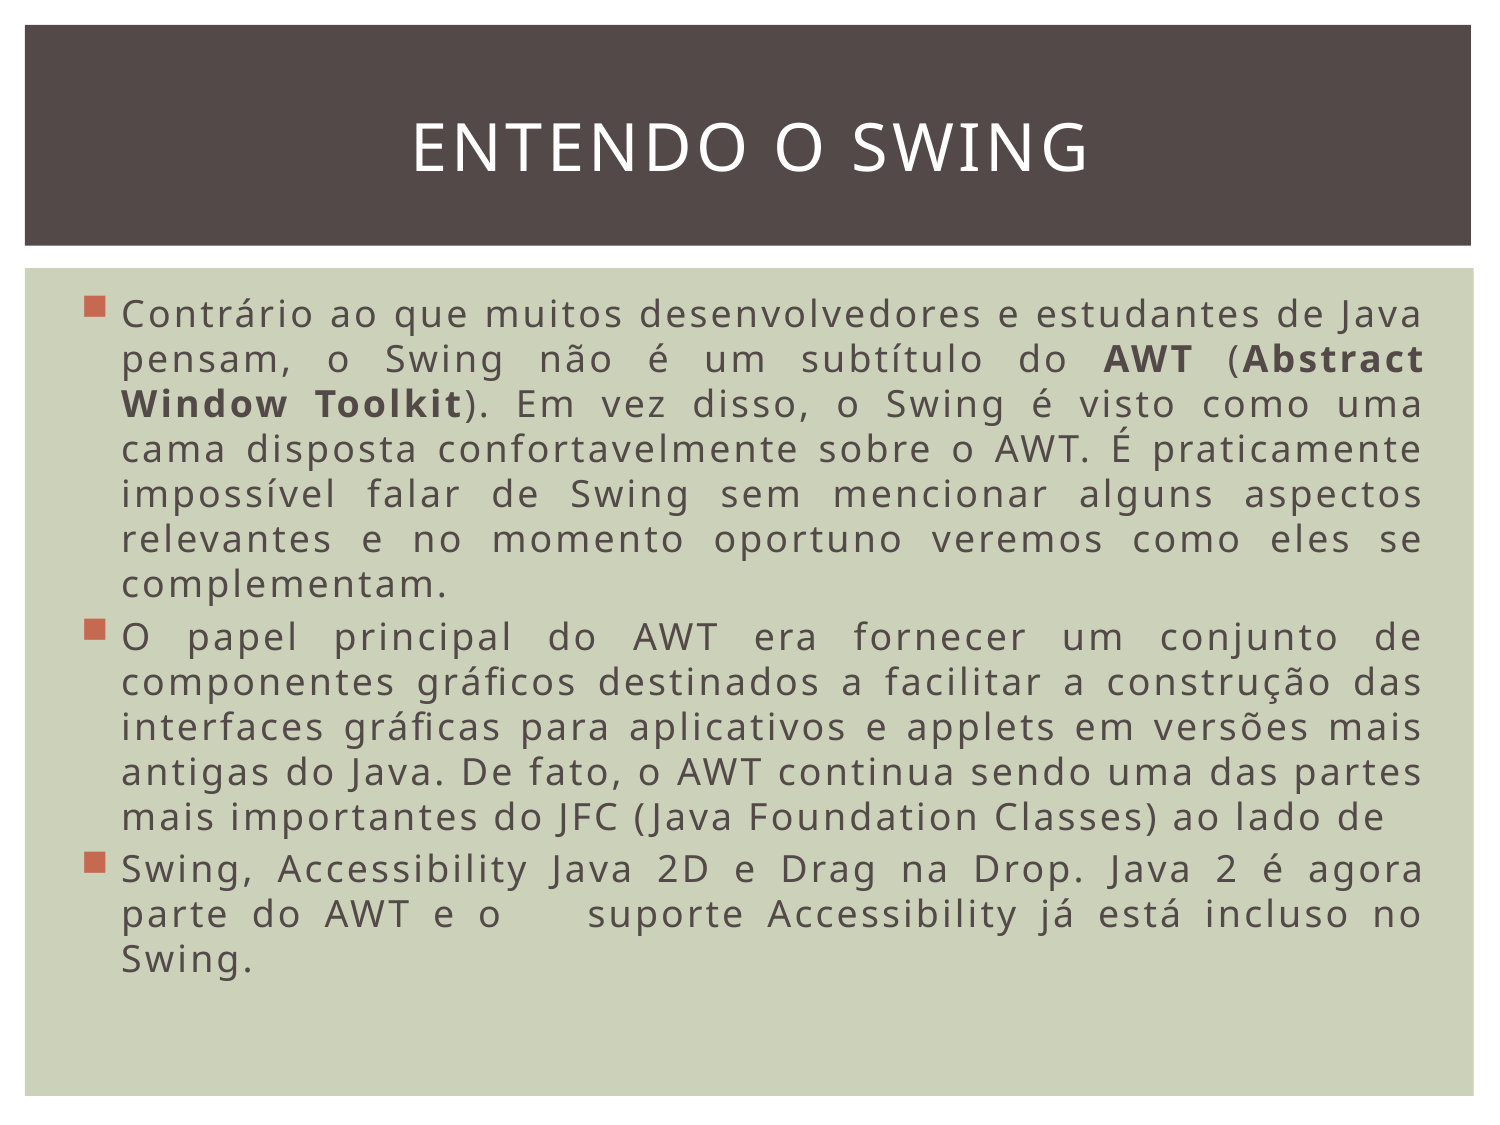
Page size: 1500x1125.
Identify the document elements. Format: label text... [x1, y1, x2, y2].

list Contrário ao que muitos desenvolvedores e estudantes de Java pensam, o Swing não é um subtítulo do AWT (Abstract Window Toolkit). Em vez disso, o Swing é visto como uma cama disposta confortavelmente sobre o AWT. É praticamente impossível falar de Swing sem mencionar alguns aspectos relevantes e no momento oportuno veremos como eles se complementam. O papel principal do AWT era fornecer um conjunto de componentes gráficos destinados a facilitar a construção das interfaces gráficas para aplicativos e applets em versões mais antigas do Java. De fato, o AWT continua sendo uma das partes mais importantes do JFC (Java Foundation Classes) ao lado de Swing, Accessibility Java 2D e Drag na Drop. Java 2 é agora parte do AWT e o suporte Accessibility já está incluso no Swing. [62, 281, 1442, 1005]
title Entendo o Swing [62, 58, 1438, 232]
